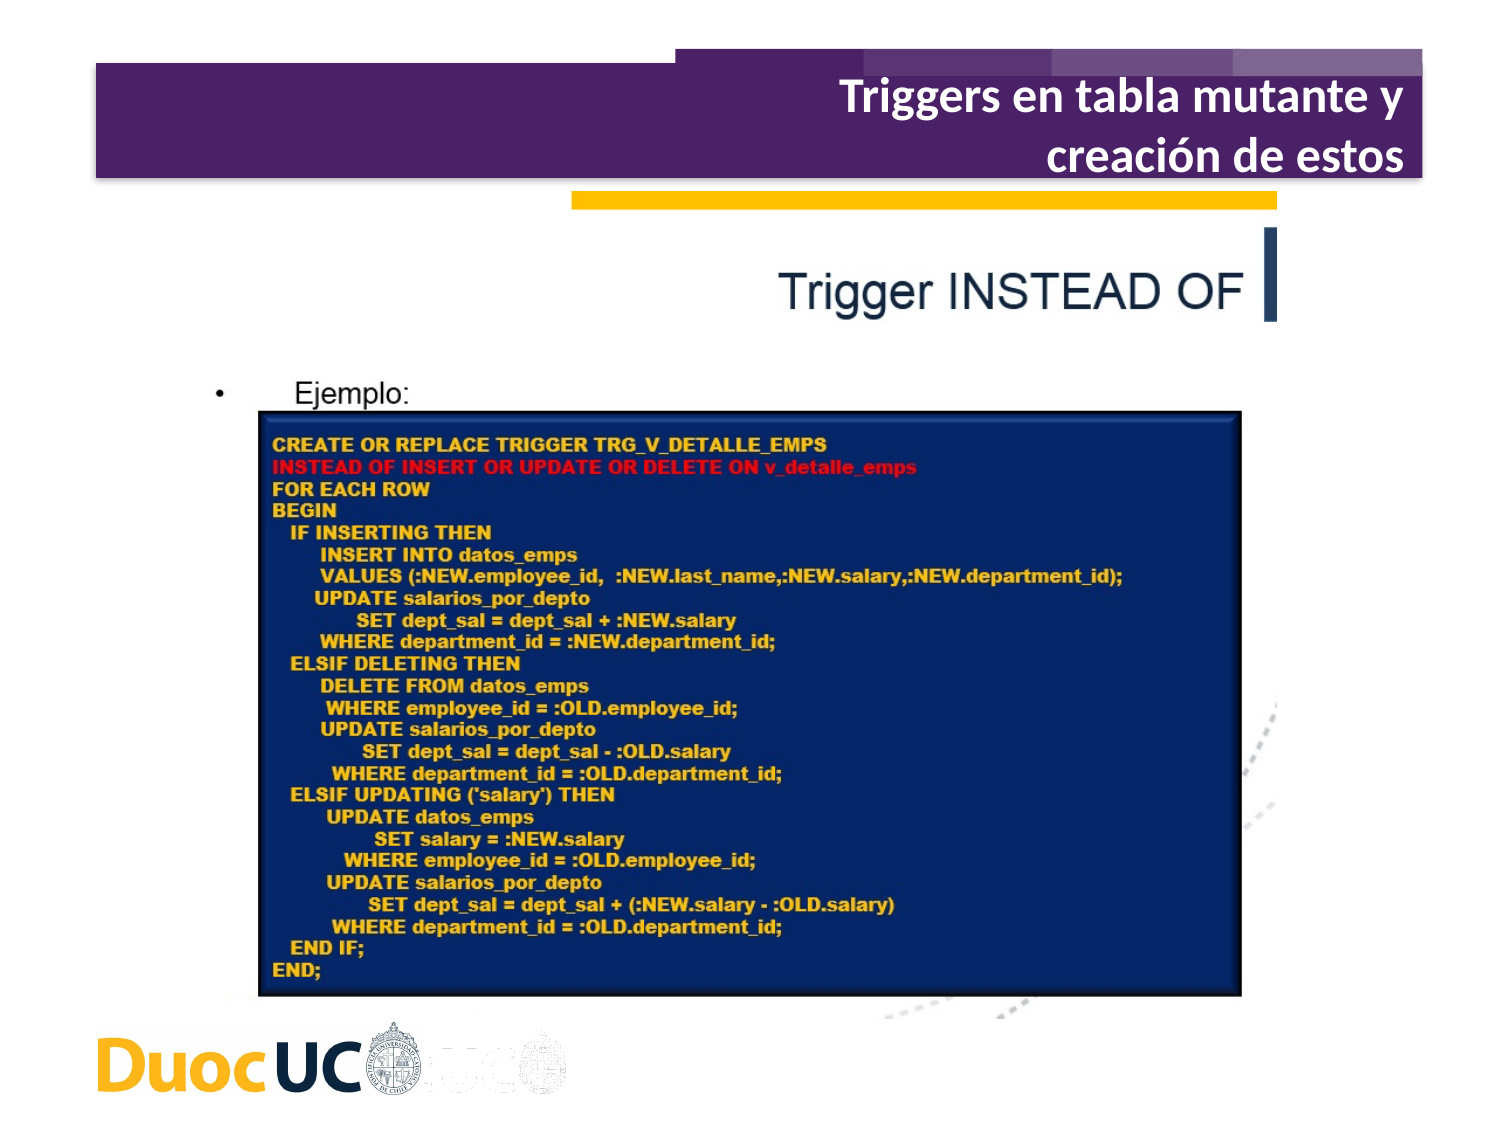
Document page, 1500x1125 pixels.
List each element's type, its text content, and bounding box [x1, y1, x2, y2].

picture [202, 190, 1278, 1019]
picture [96, 1021, 566, 1095]
text_box Triggers en tabla mutante y creación de estos [735, 54, 1420, 192]
